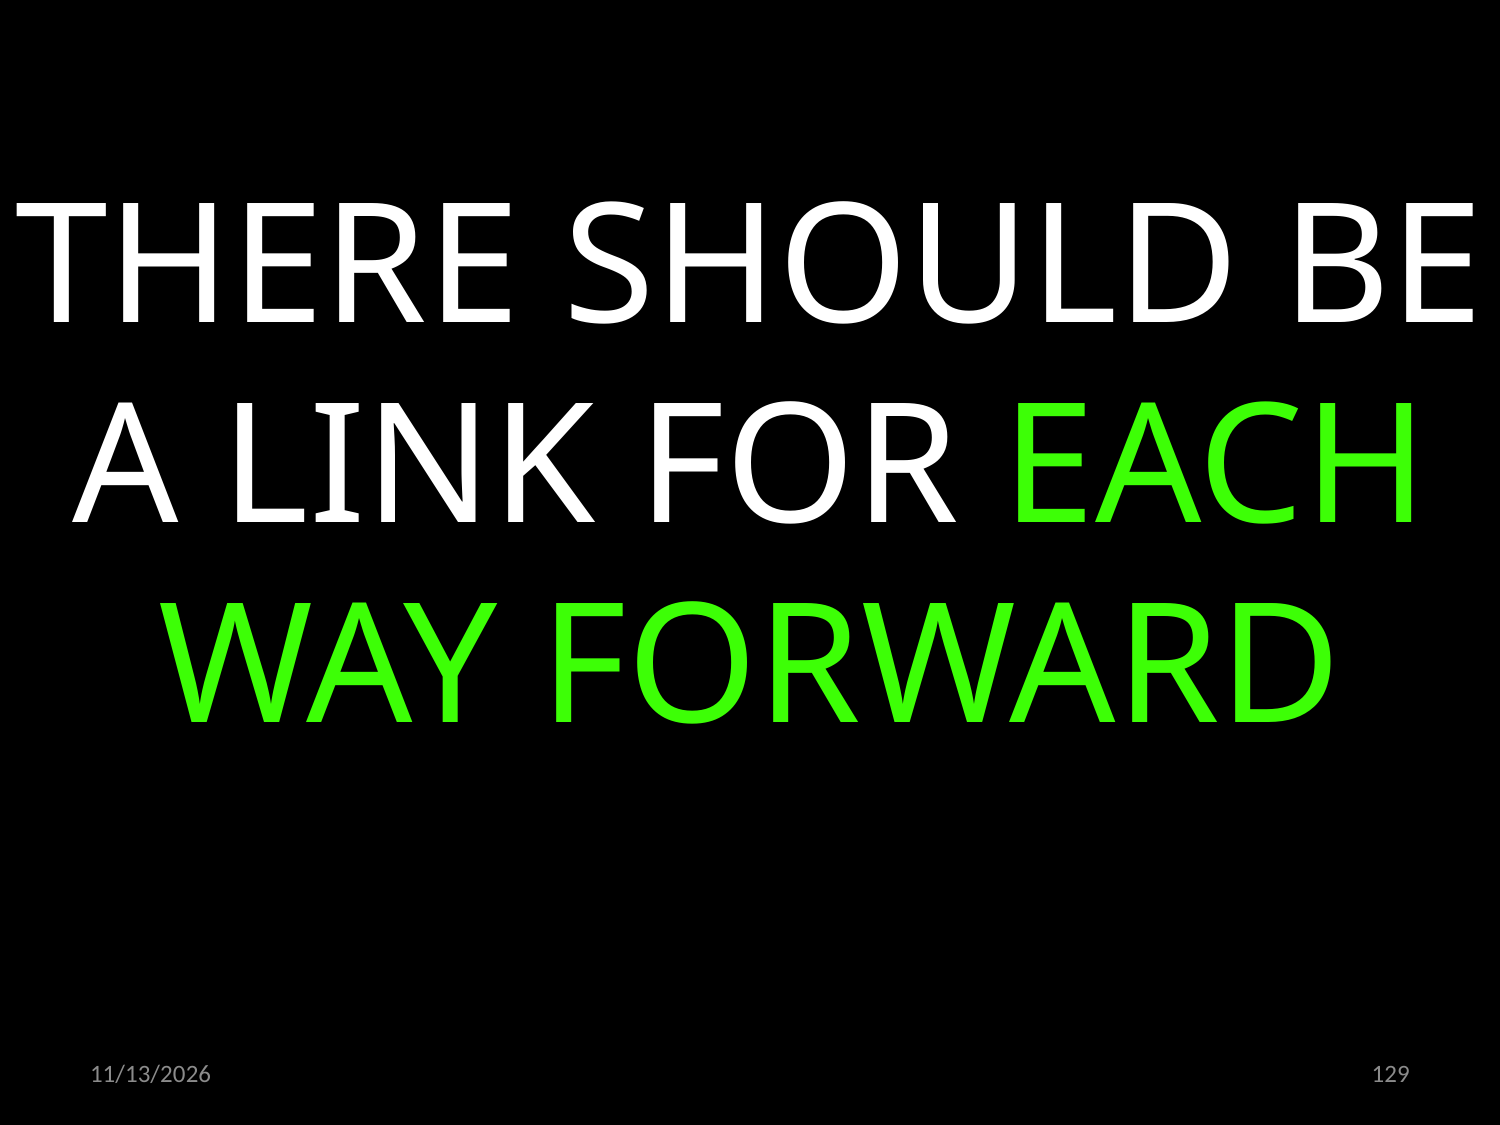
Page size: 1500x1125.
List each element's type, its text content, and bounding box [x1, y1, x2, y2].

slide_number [75, 1042, 425, 1103]
slide_number 129 [1074, 1042, 1425, 1103]
text_box THERE SHOULD BE A LINK FOR EACH WAY FORWARD [0, 148, 1500, 250]
